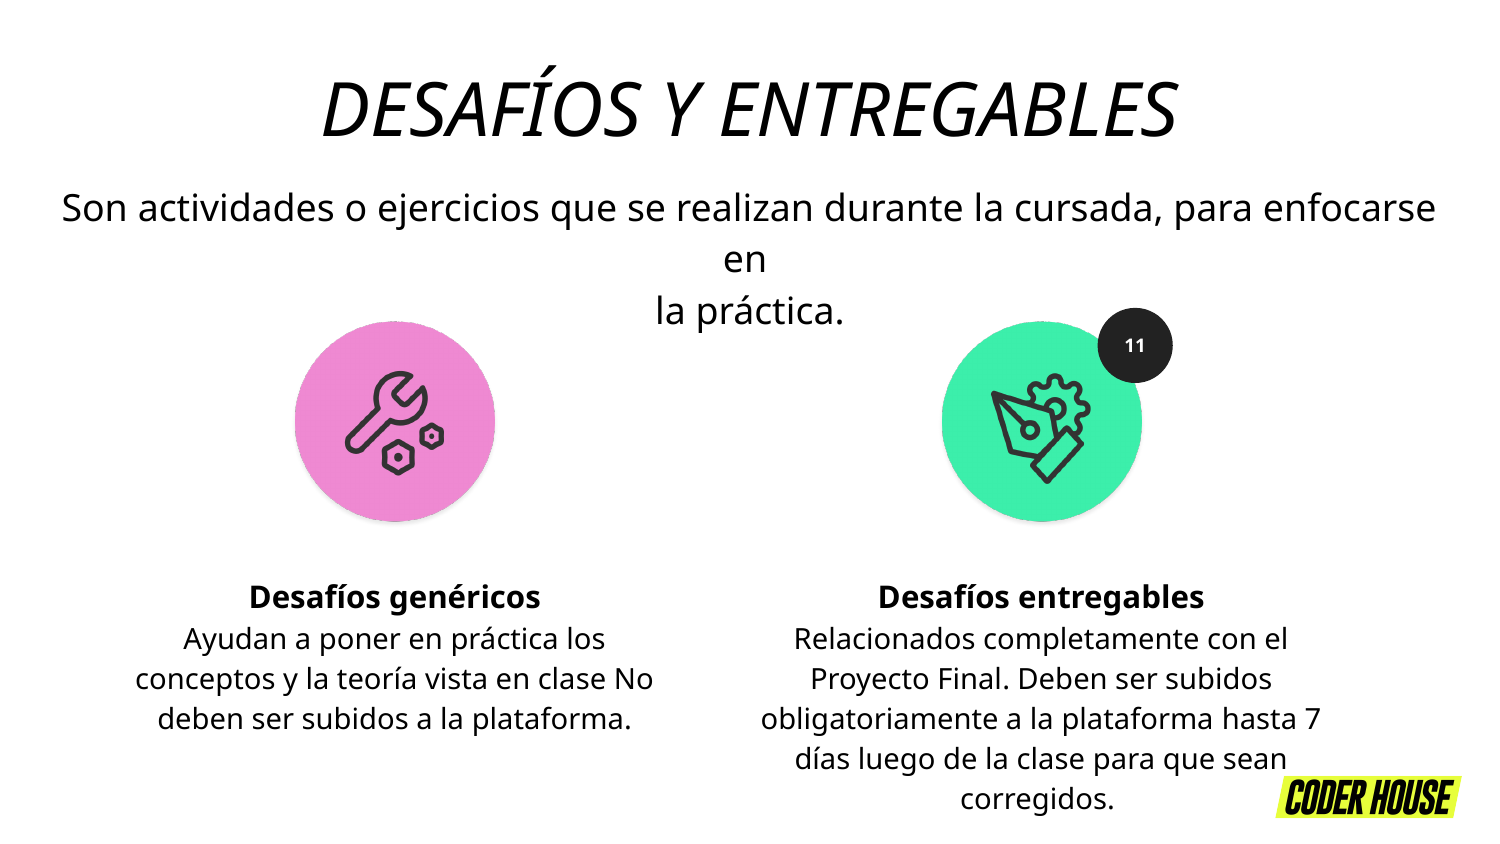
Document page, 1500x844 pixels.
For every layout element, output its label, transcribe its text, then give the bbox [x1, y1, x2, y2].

text_box Son actividades o ejercicios que se realizan durante la cursada, para enfocarse en la práctica. [33, 161, 1466, 281]
text_box Desafíos genéricos Ayudan a poner en práctica los conceptos y la teoría vista en clase No deben ser subidos a la plataforma. [95, 556, 695, 710]
text_box 11 [1159, 316, 1173, 375]
text_box Desafíos entregables Relacionados completamente con el Proyecto Final. Deben ser subidos obligatoriamente a la plataforma hasta 7 días luego de la clase para que sean corregidos. [741, 556, 1341, 710]
picture [281, 307, 509, 535]
picture [927, 307, 1155, 535]
picture [1271, 769, 1467, 825]
text_box DESAFÍOS Y ENTREGABLES [229, 25, 1271, 188]
